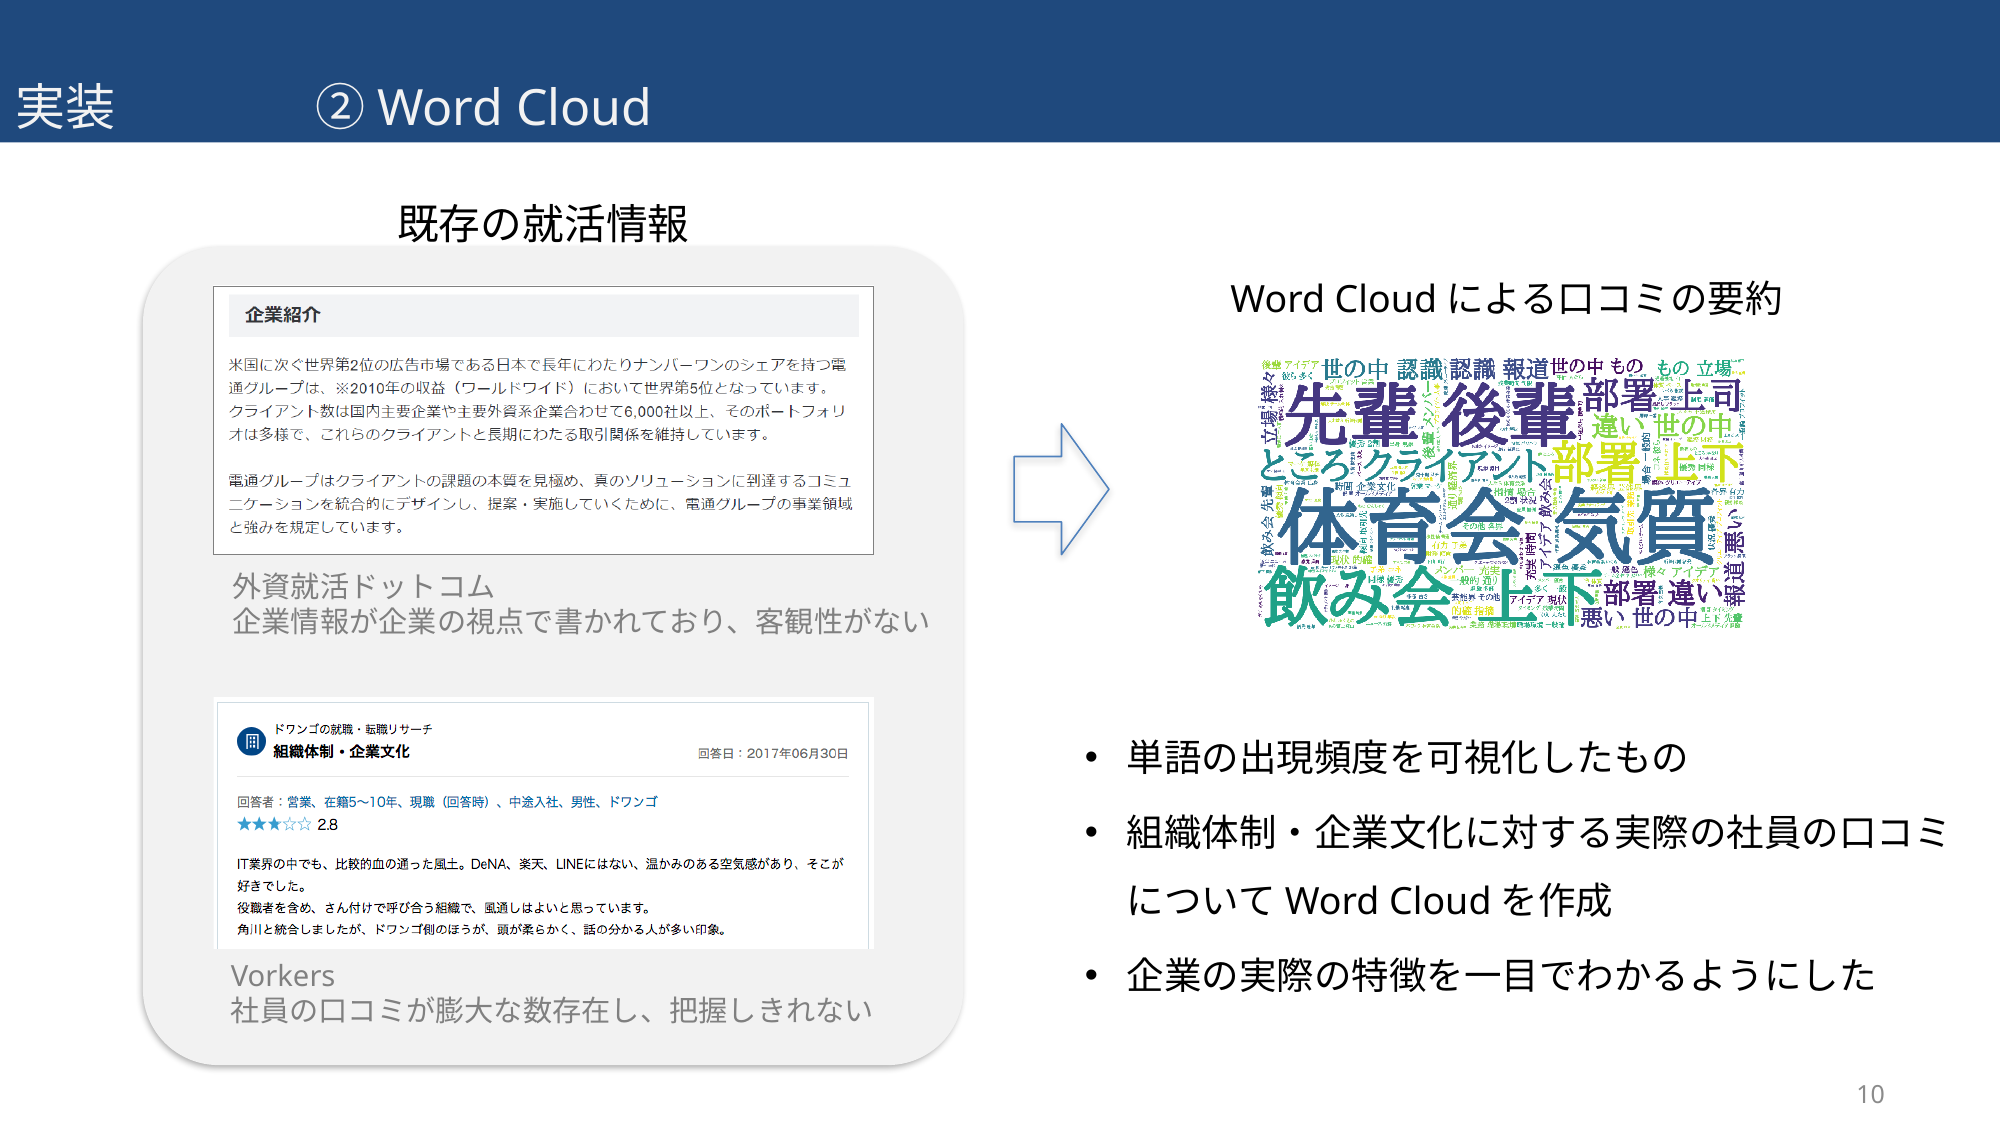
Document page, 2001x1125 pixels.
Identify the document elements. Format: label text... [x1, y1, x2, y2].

list 単語の出現頻度を可視化したもの 組織体制・企業文化に対する実際の社員の口コミについてWord Cloudを作成 企業の実際の特徴を一目でわかるようにした [1069, 704, 2000, 1117]
text_box 既存の就活情報 [382, 190, 705, 255]
picture [1254, 338, 1752, 641]
text_box 外資就活ドットコム 企業情報が企業の視点で書かれており、客観性がない [217, 560, 947, 646]
title 実装 ②Word Cloud [0, 0, 2000, 143]
text_box Word Cloudによる口コミの要約 [1215, 267, 1798, 328]
text_box [1013, 423, 1110, 556]
picture [213, 285, 875, 555]
picture [213, 696, 875, 949]
text_box [142, 246, 965, 1066]
text_box Vorkers 社員の口コミが膨大な数存在し、把握しきれない [216, 949, 890, 1035]
slide_number 10 [1433, 1065, 1900, 1125]
